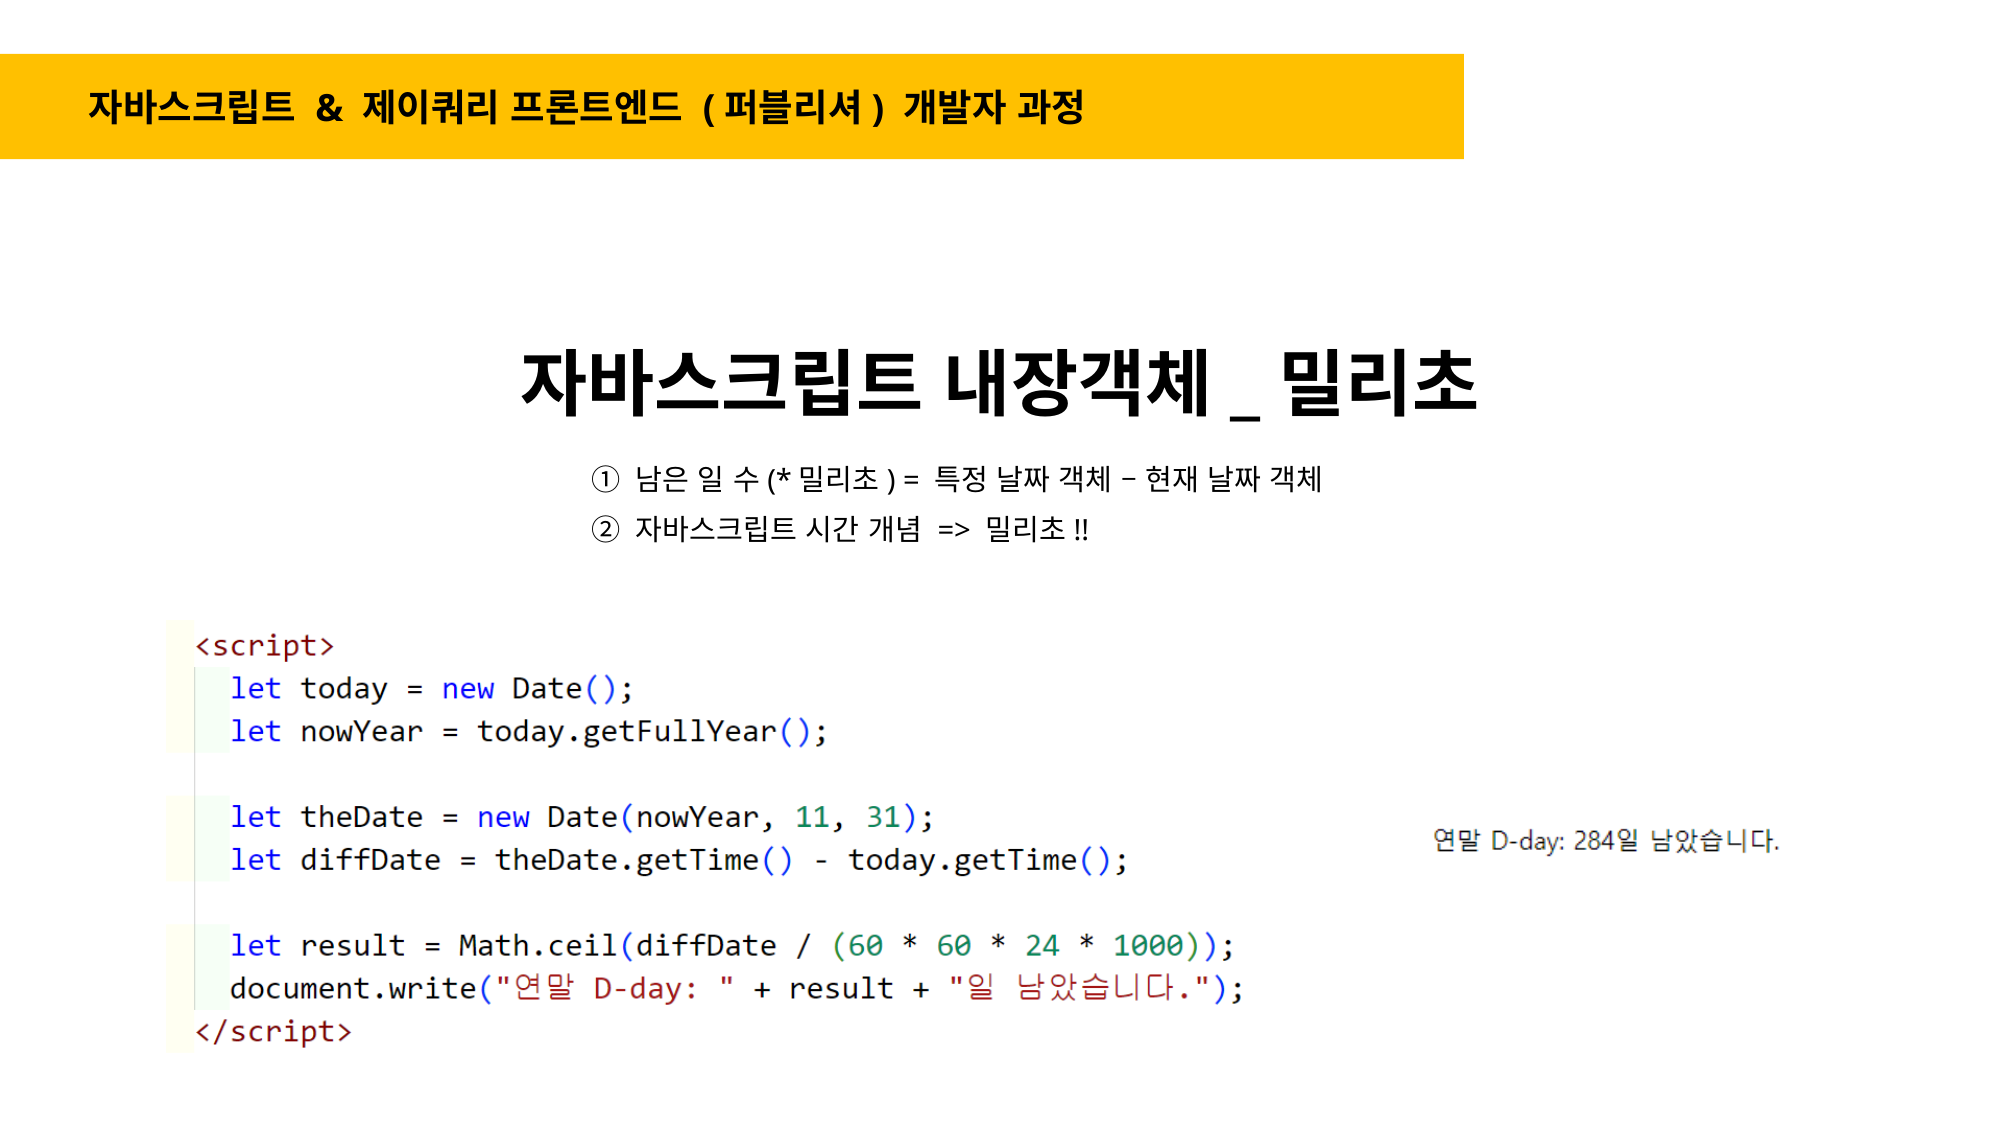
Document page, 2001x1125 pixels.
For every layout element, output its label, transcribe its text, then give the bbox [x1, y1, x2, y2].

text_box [576, 453, 1424, 555]
text_box 자바스크립트 내장객체_밀리초 [62, 330, 1938, 433]
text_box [0, 53, 1464, 160]
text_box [166, 620, 1834, 1056]
